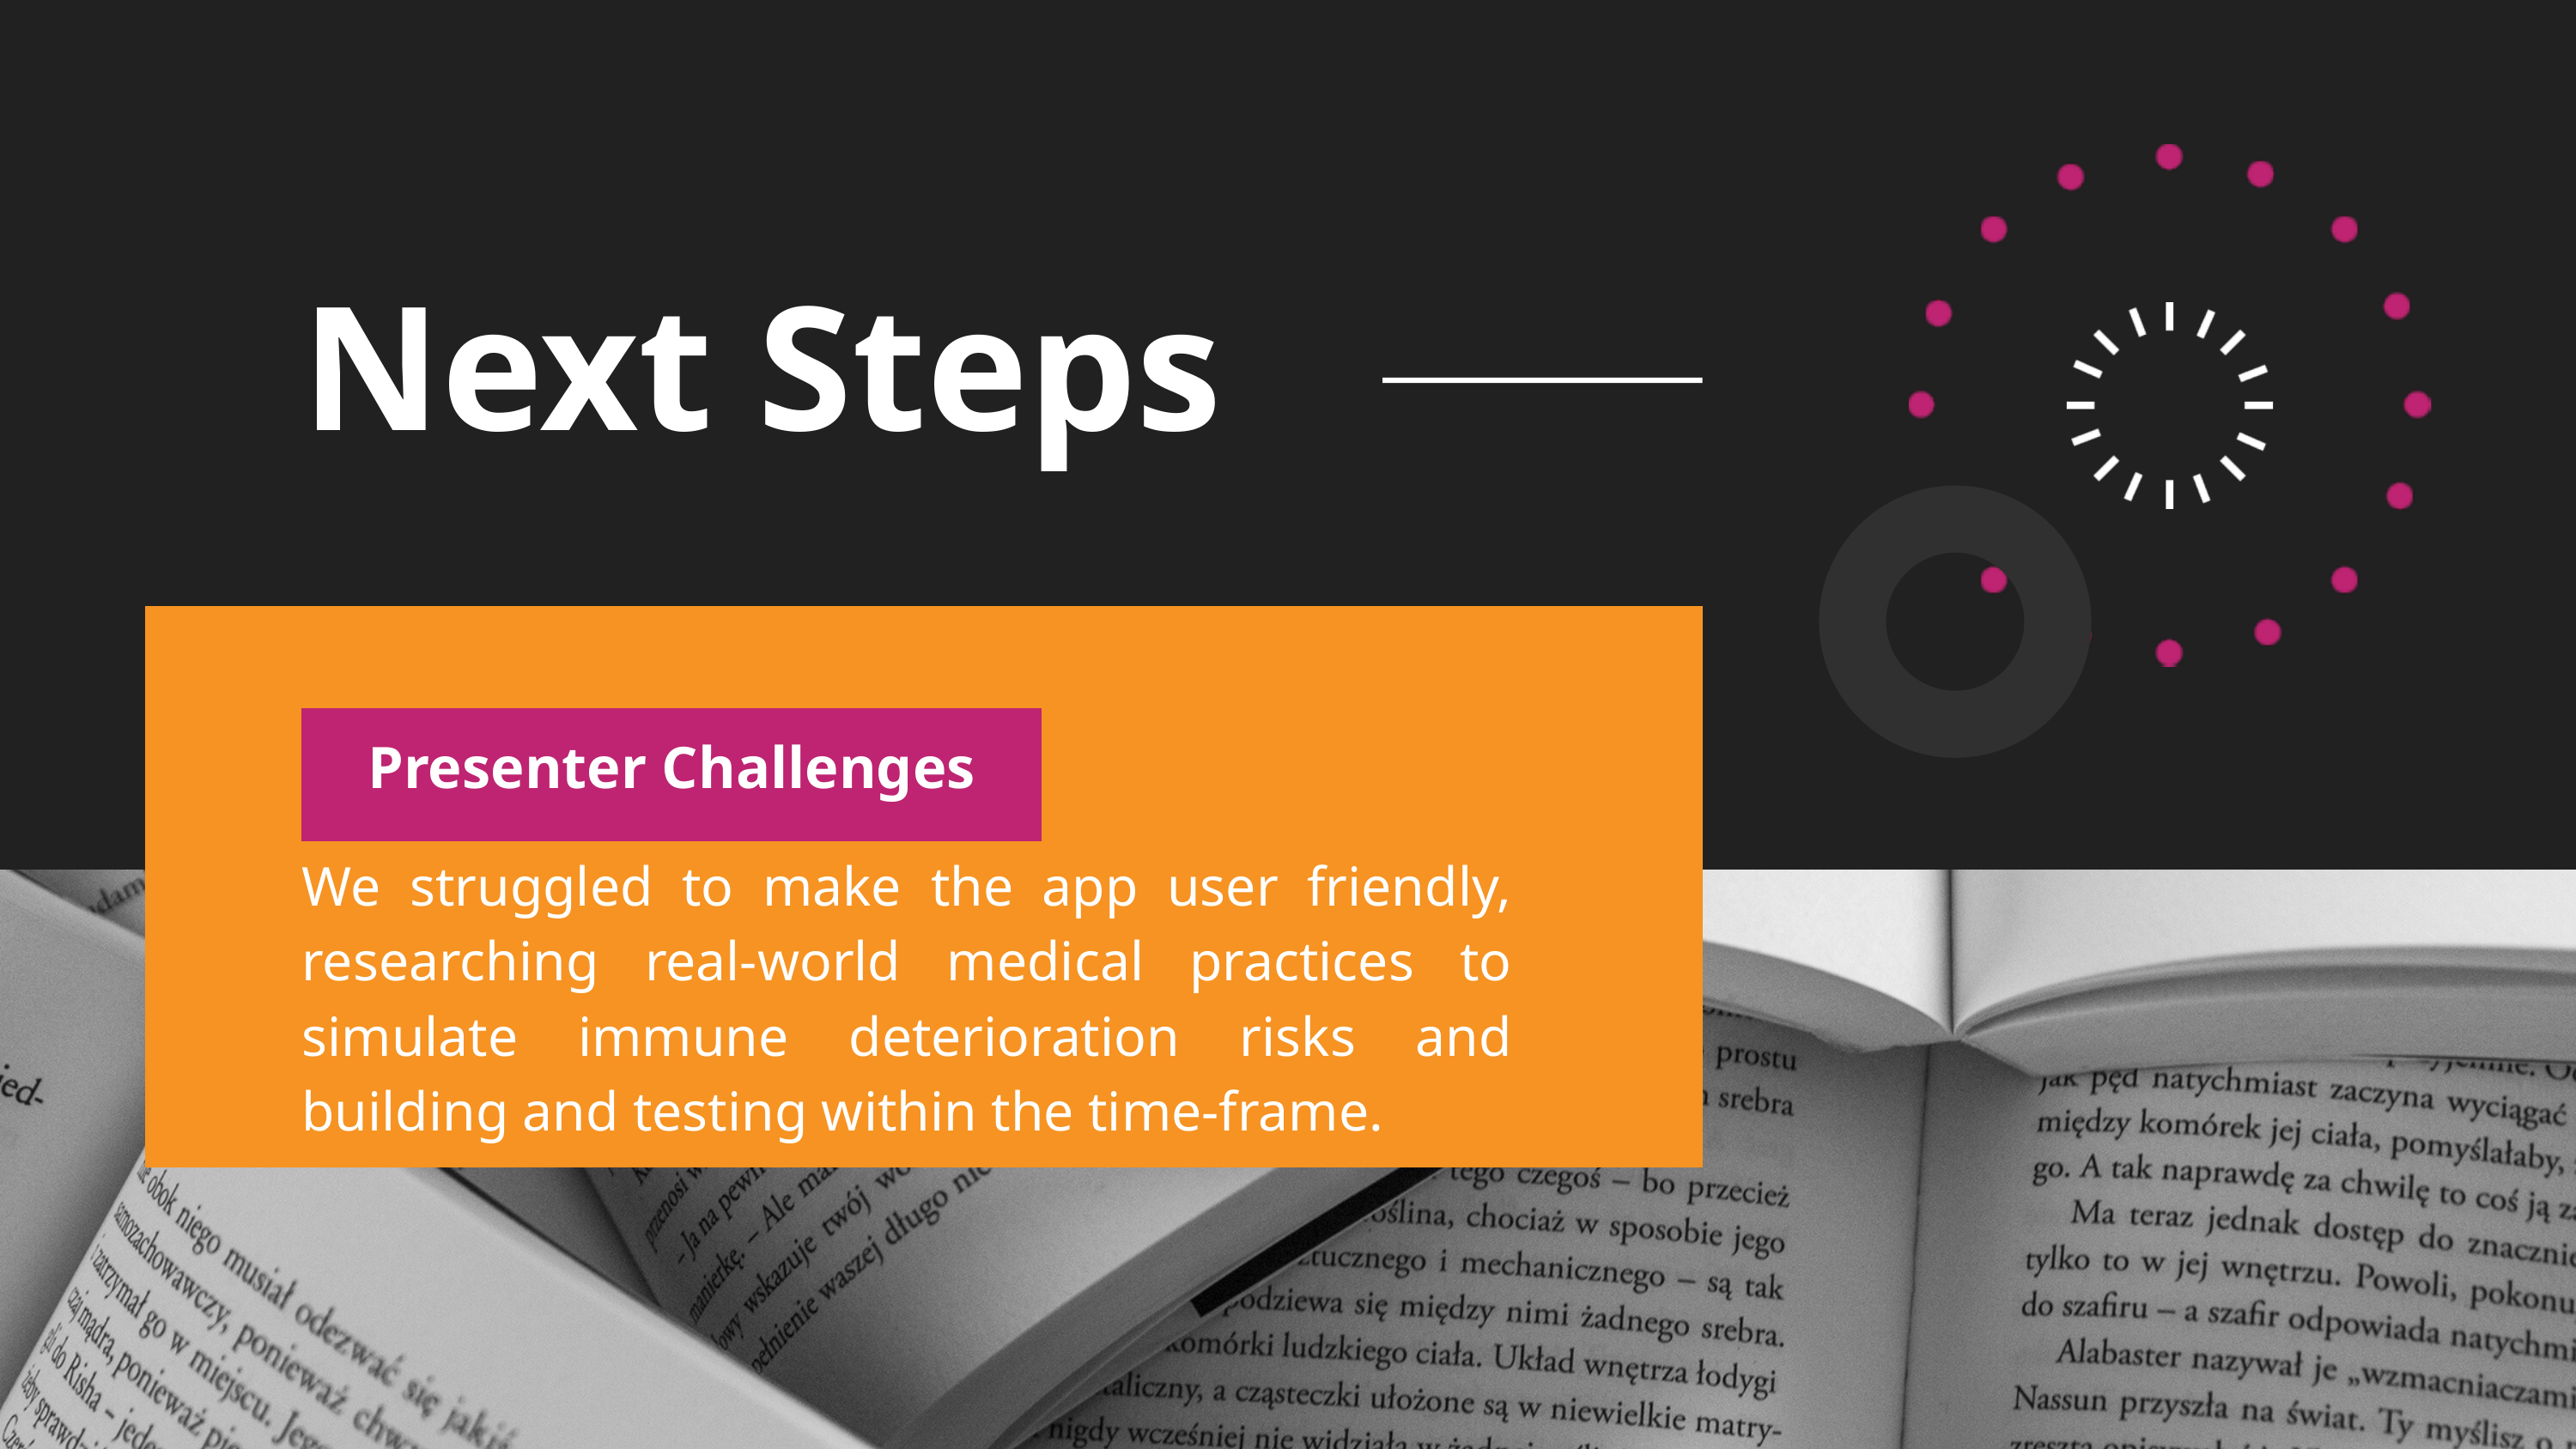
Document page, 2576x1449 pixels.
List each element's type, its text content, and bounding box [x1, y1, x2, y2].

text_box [144, 605, 1703, 1168]
text_box [2066, 302, 2274, 509]
text_box Next Steps [301, 293, 1306, 465]
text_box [301, 707, 1042, 842]
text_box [1852, 518, 2058, 724]
text_box [1909, 144, 2432, 667]
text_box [0, 870, 2576, 1449]
